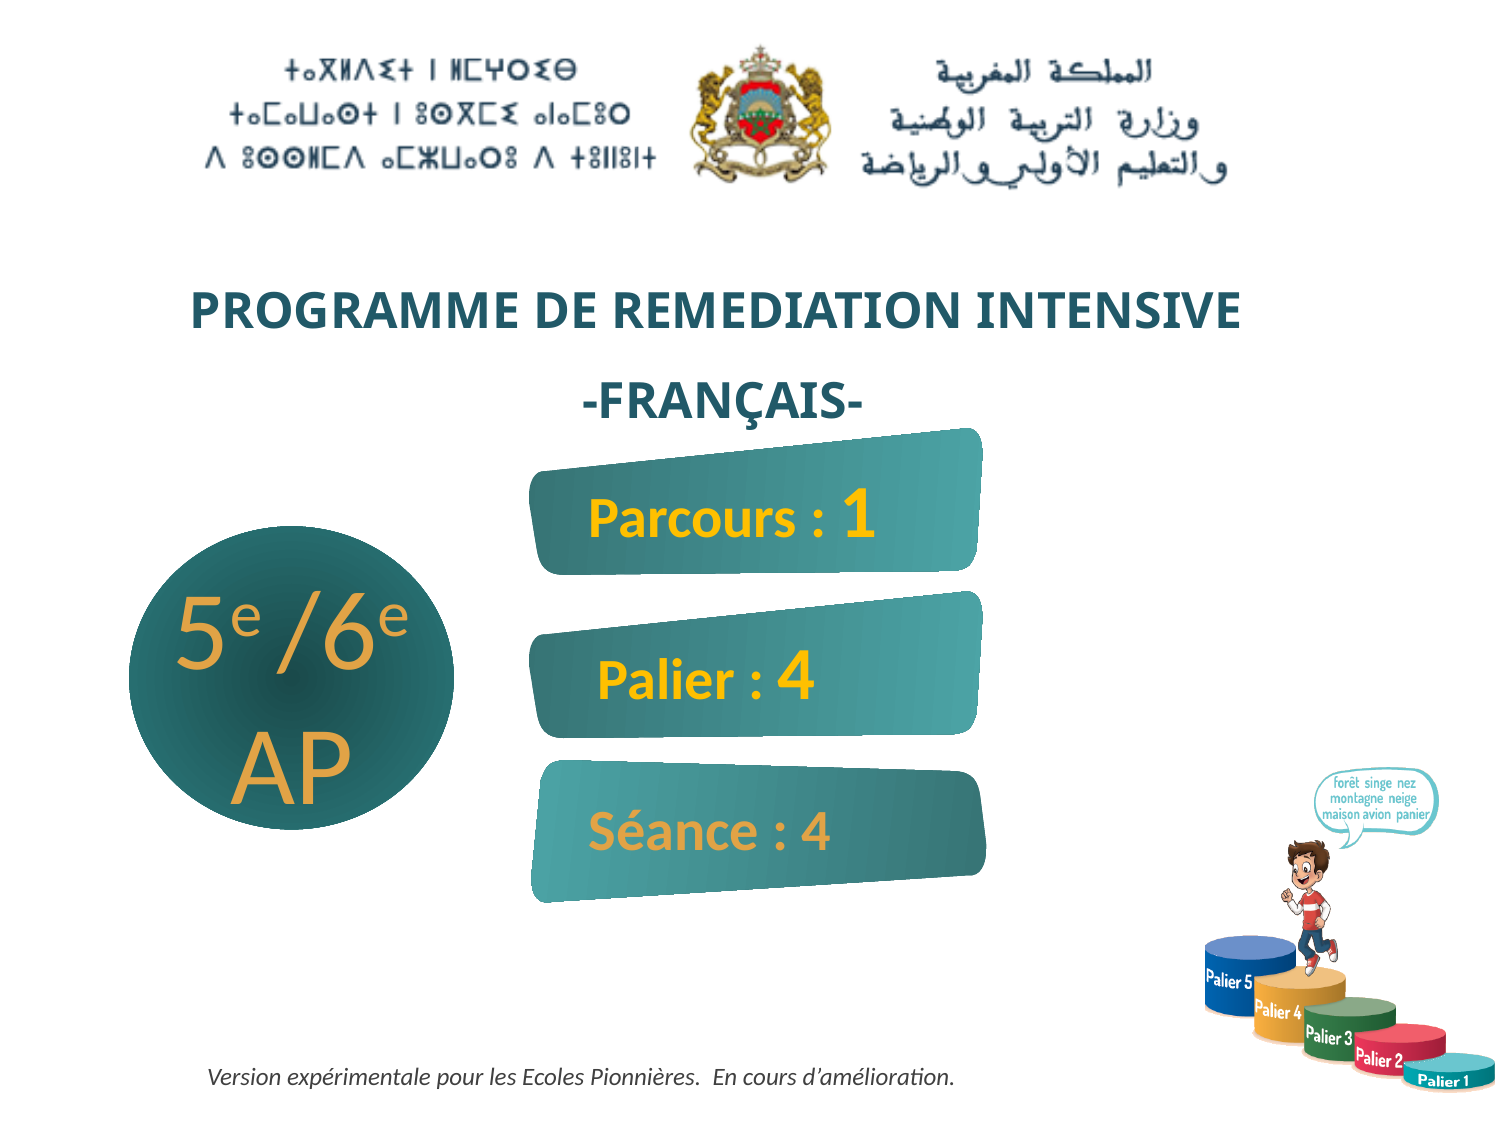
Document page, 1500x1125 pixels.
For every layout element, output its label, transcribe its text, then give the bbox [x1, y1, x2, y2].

text_box [716, 591, 983, 617]
text_box Version expérimentale pour les Ecoles Pionnières. En cours d’amélioration. [75, 1052, 1100, 1098]
text_box [438, 608, 456, 748]
text_box [200, 524, 383, 550]
text_box PROGRAMME DE REMEDIATION INTENSIVE -FRANÇAIS- [148, 248, 1284, 429]
picture [168, 38, 1264, 193]
text_box [528, 630, 974, 739]
text_box Palier : 4 [583, 617, 995, 722]
text_box [531, 760, 981, 903]
text_box Séance : 4 [574, 784, 986, 870]
text_box [528, 468, 973, 575]
text_box [704, 428, 983, 455]
text_box Parcours : 1 [574, 455, 986, 560]
text_box 5e /6e AP [145, 550, 438, 835]
picture [1204, 764, 1495, 1093]
text_box [127, 608, 145, 748]
